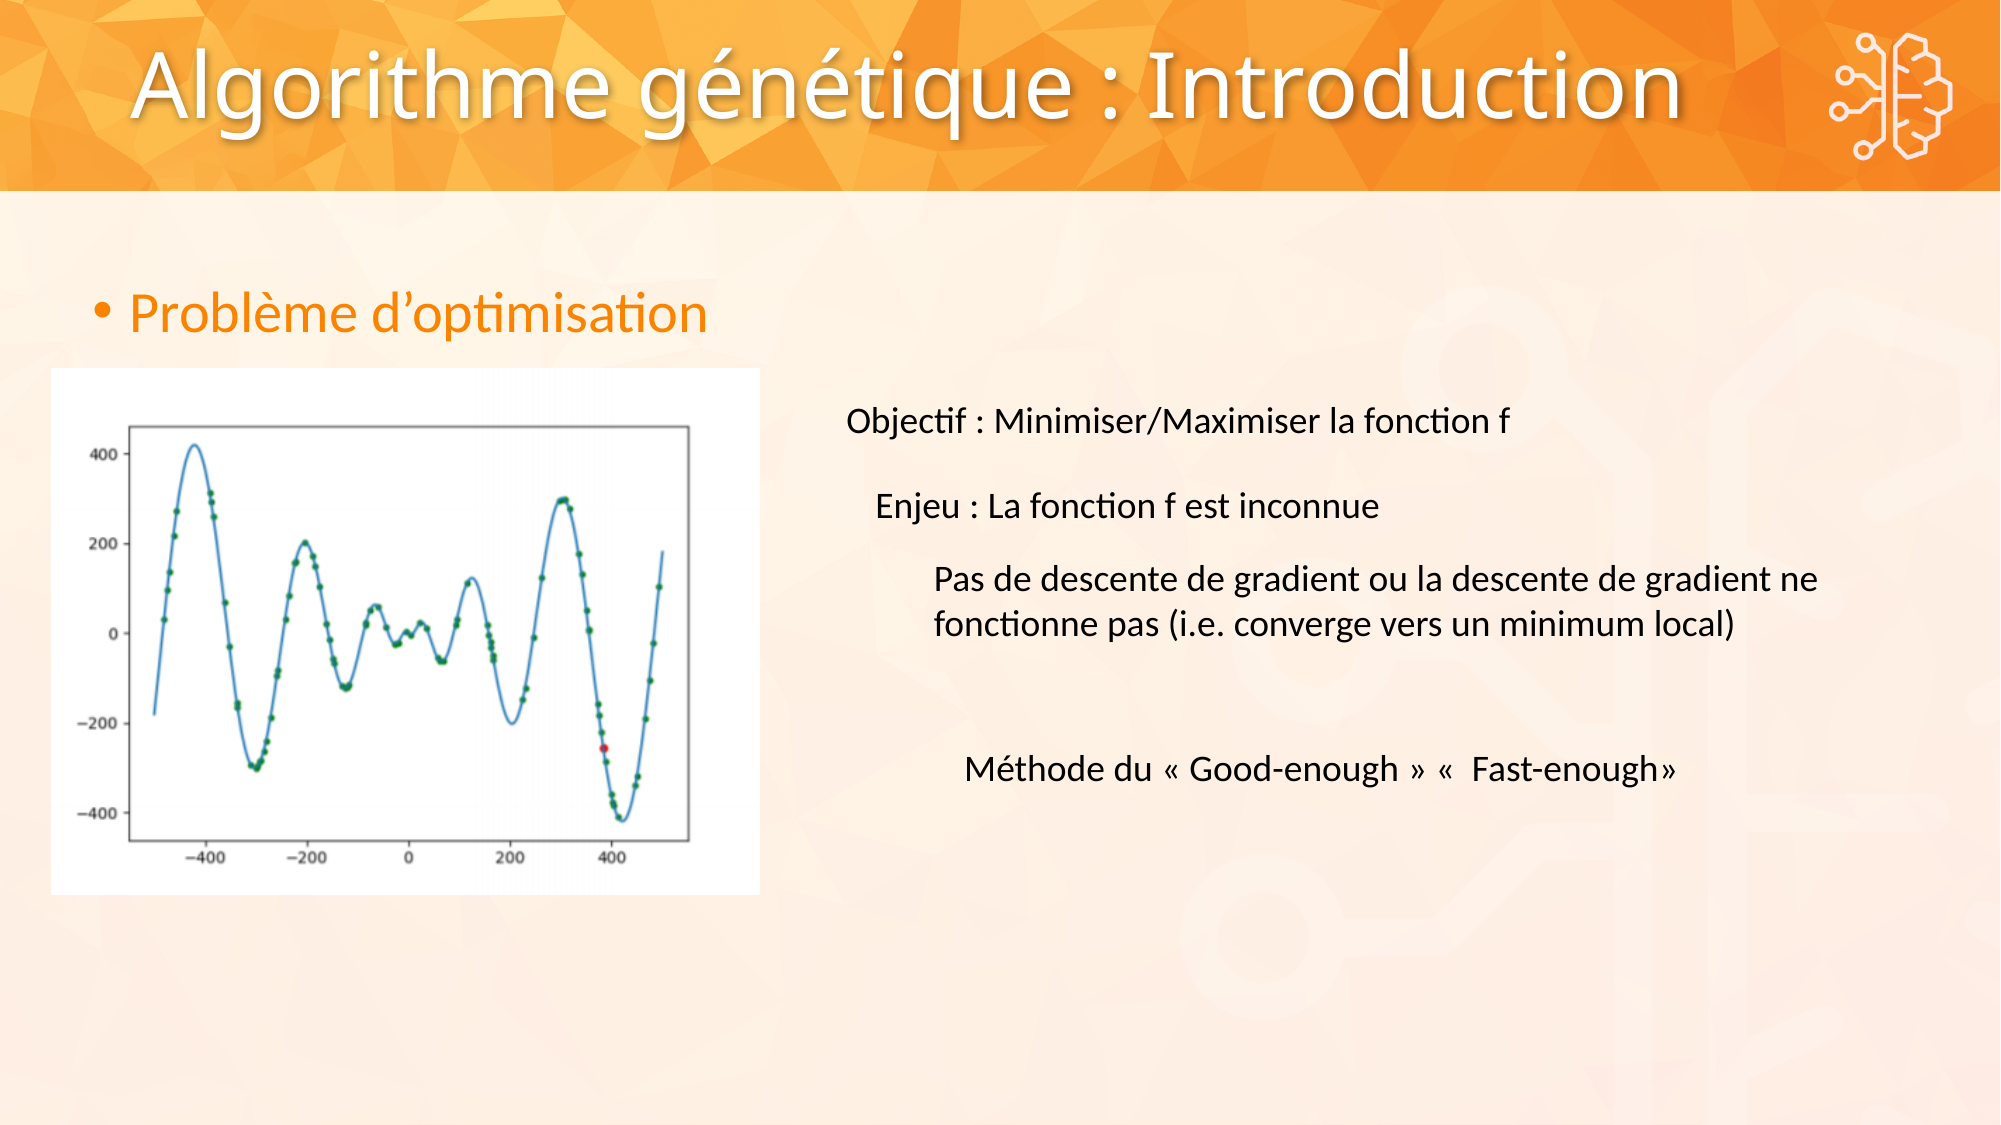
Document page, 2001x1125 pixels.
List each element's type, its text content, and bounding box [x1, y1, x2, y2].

picture [0, 0, 2001, 1125]
text_box Enjeu : La fonction f est inconnue [860, 473, 1757, 533]
text_box Méthode du « Good-enough » « Fast-enough» [949, 736, 1863, 797]
list Problème d’optimisation [77, 274, 1803, 989]
text_box Pas de descente de gradient ou la descente de gradient ne fonctionne pas (i.e. converge vers un minimum local) [918, 546, 1863, 651]
text_box Objectif : Minimiser/Maximiser la fonction f [831, 388, 1554, 449]
title Algorithme génétique : Introduction [115, 28, 1841, 149]
